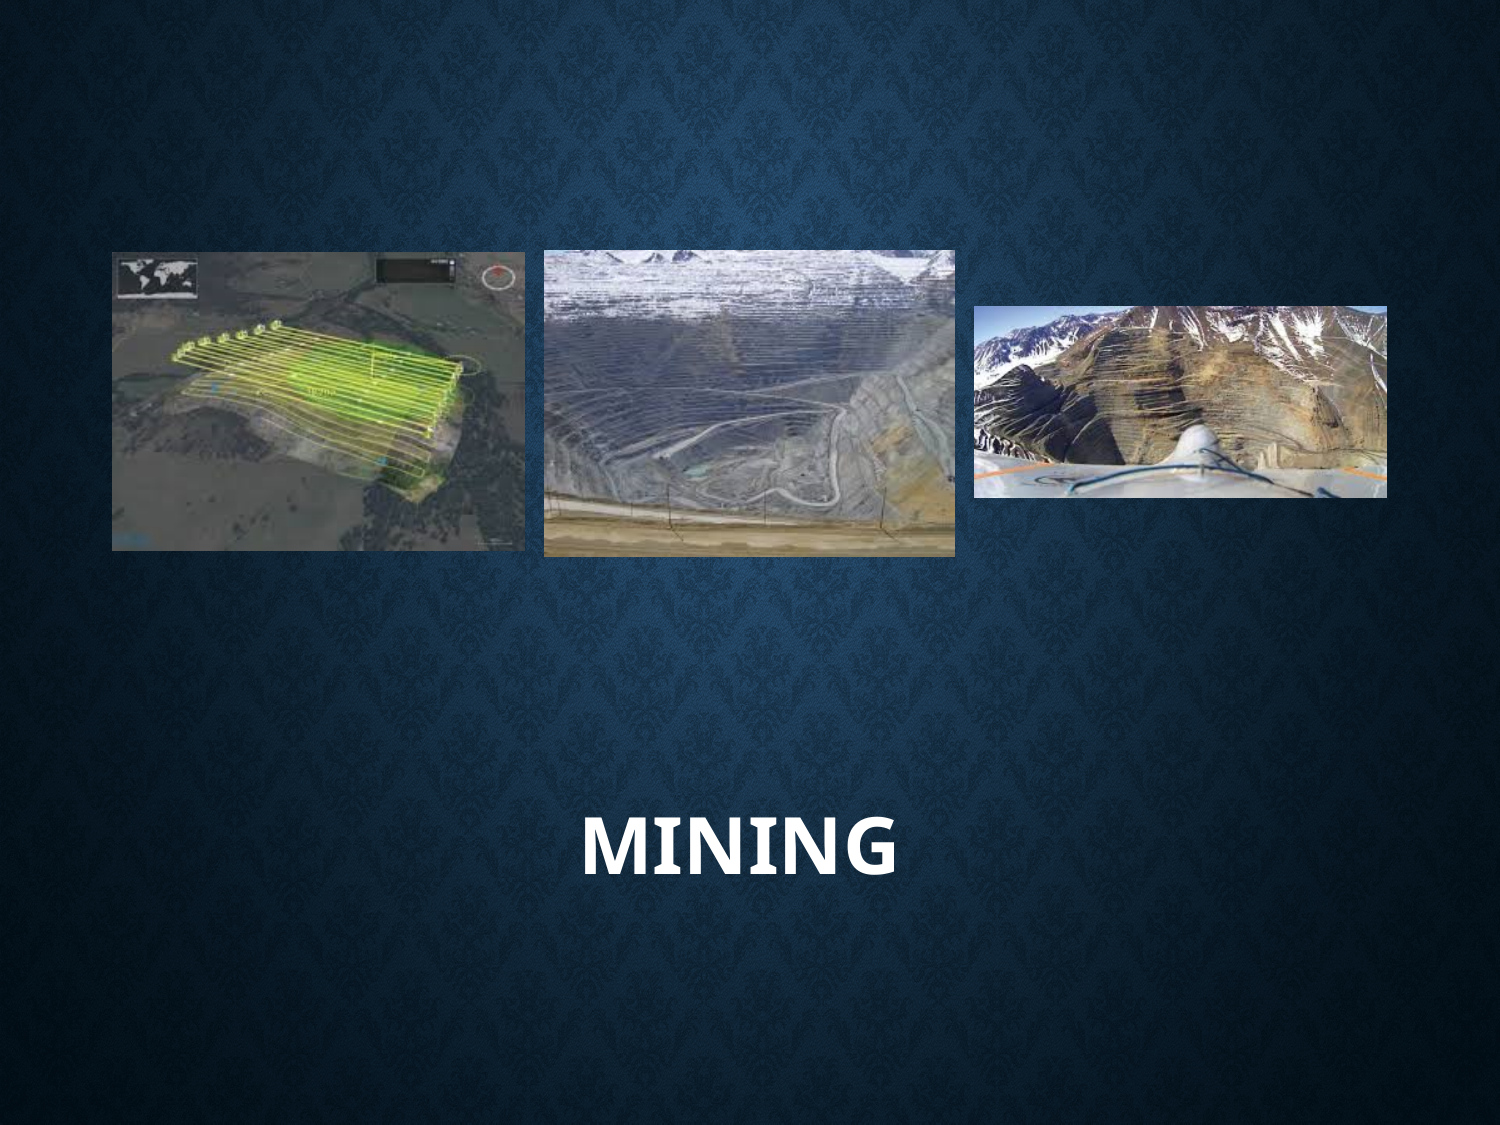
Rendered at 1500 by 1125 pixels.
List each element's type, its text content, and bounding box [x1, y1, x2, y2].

picture [973, 305, 1387, 498]
picture [544, 249, 955, 558]
title Mining [112, 691, 1388, 900]
text_box [0, 0, 1500, 1125]
picture [112, 252, 526, 552]
